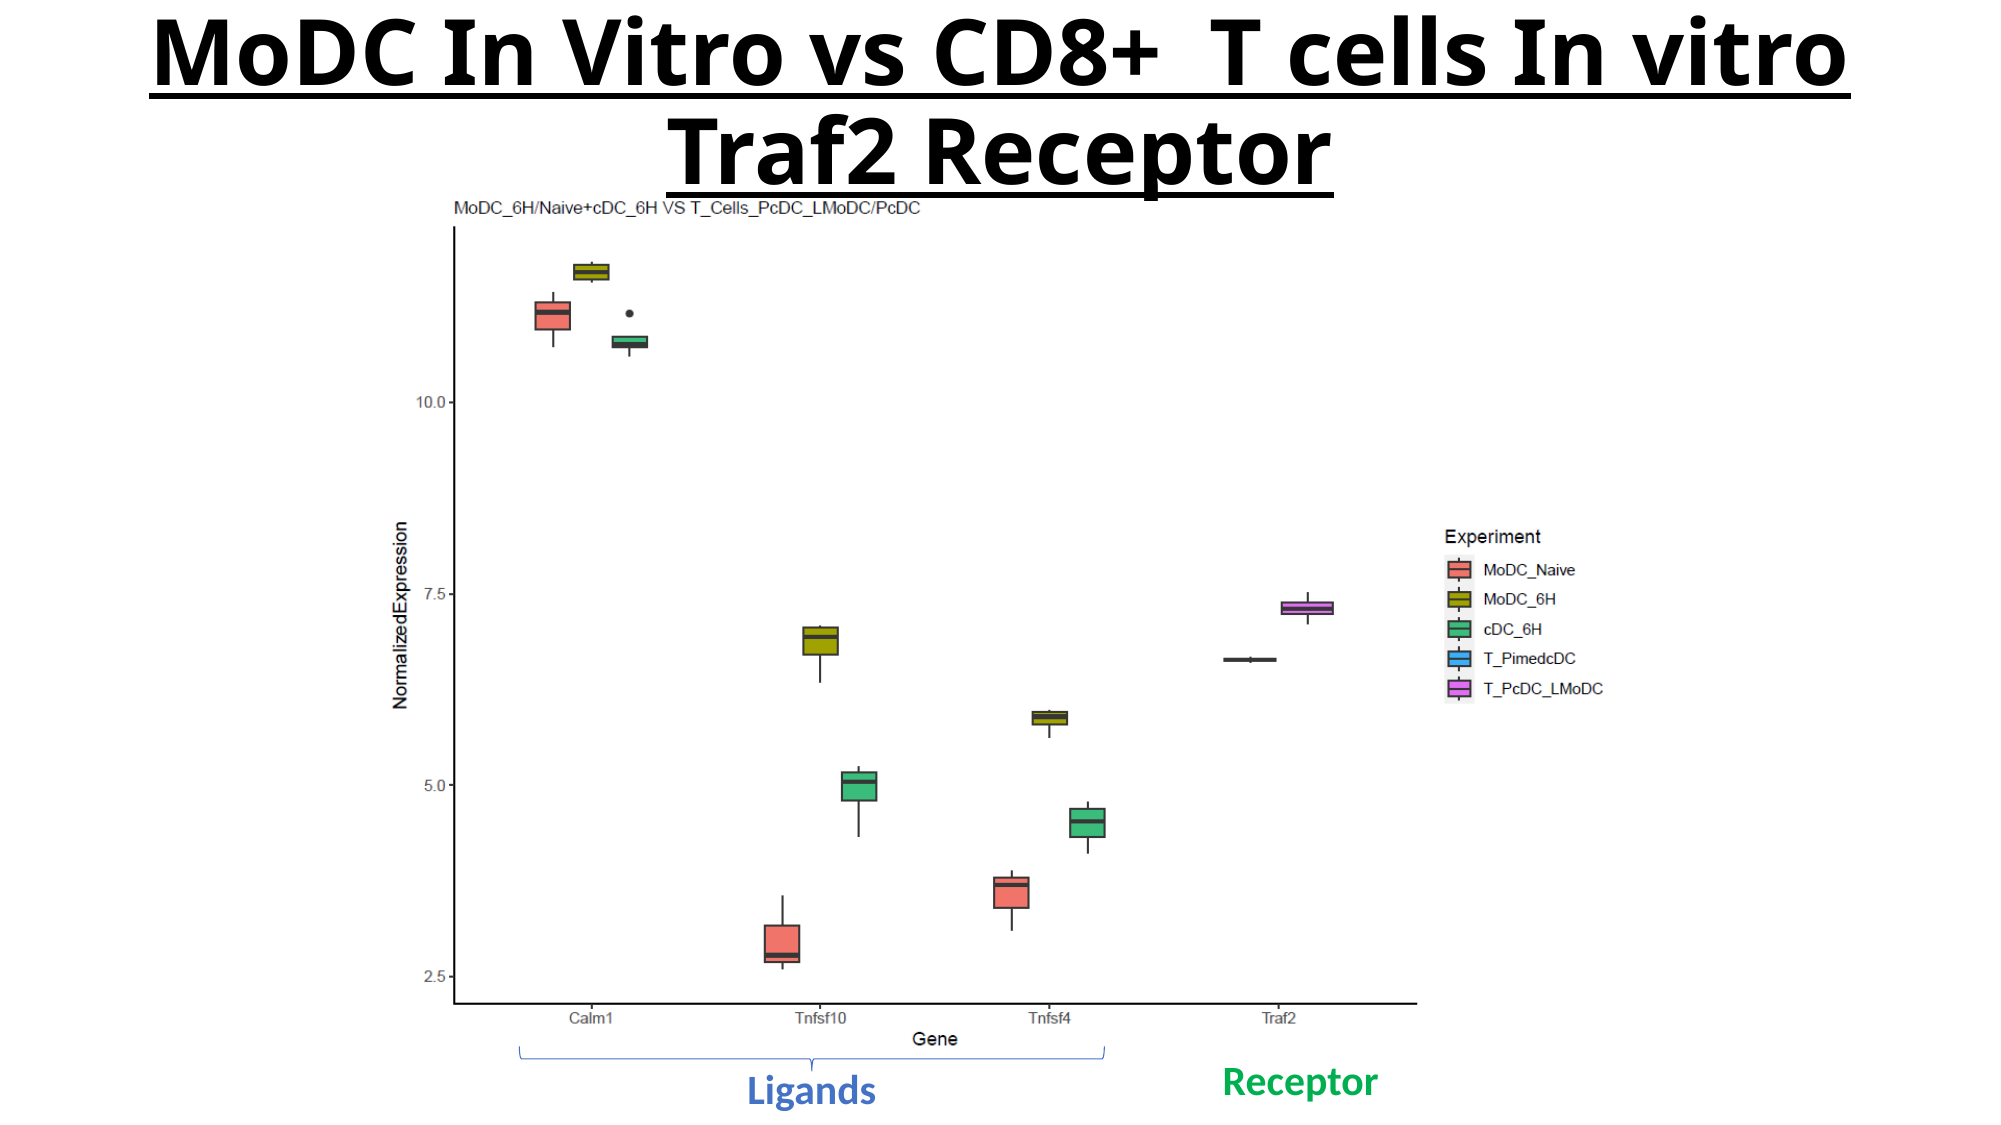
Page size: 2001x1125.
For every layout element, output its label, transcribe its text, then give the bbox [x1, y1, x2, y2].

title MoDC In Vitro vs CD8+ T cells In vitro Traf2 Receptor [61, 0, 1939, 215]
picture [387, 201, 1613, 1060]
text_box Receptor [1169, 1060, 1432, 1112]
text_box Ligands [680, 1060, 944, 1120]
text_box [809, 1060, 814, 1072]
